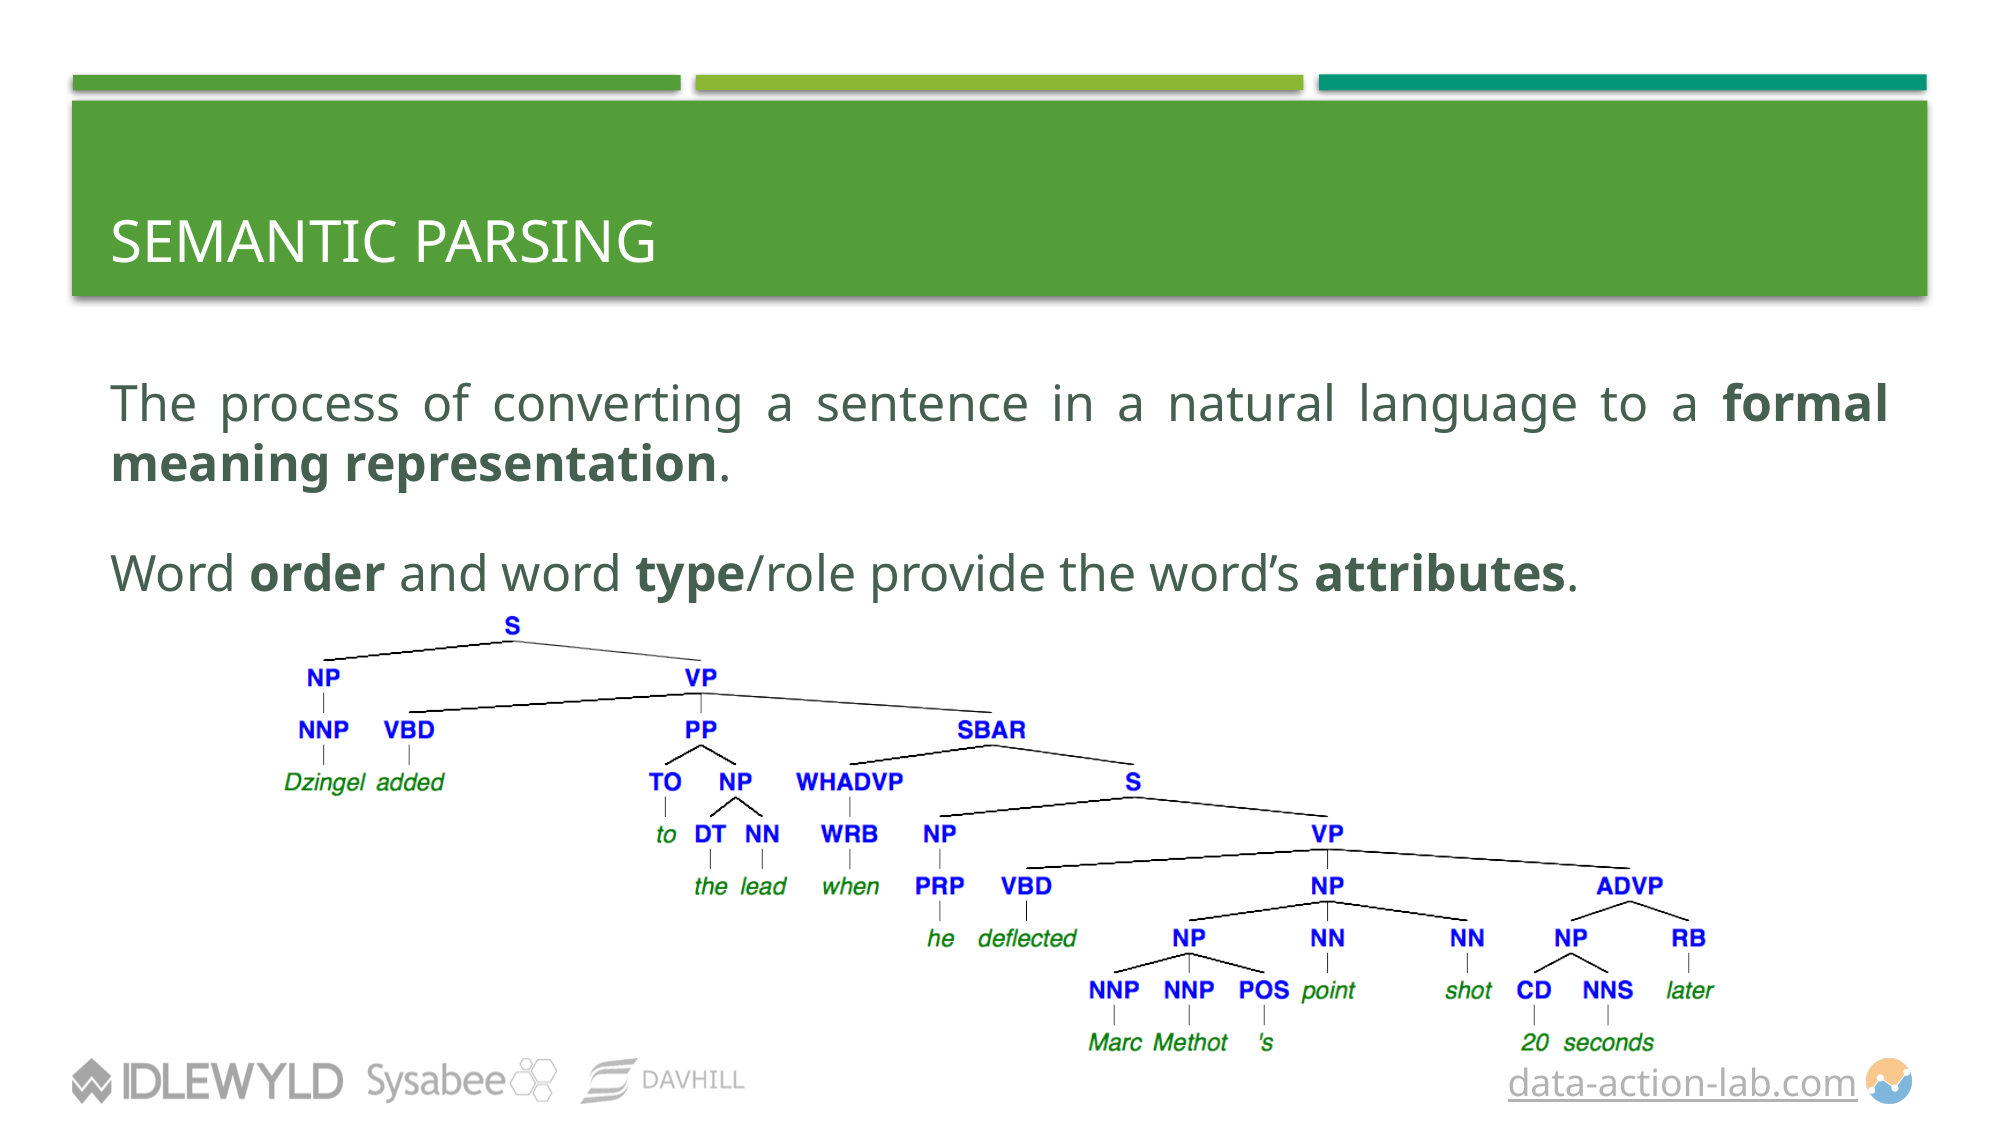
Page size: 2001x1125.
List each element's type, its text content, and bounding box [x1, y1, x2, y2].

picture [72, 1058, 745, 1104]
list The process of converting a sentence in a natural language to a formal meaning representation. Word order and word type/role provide the word’s attributes. [95, 357, 1905, 616]
picture [283, 614, 1717, 1052]
title Semantic Parsing [95, 115, 1905, 282]
